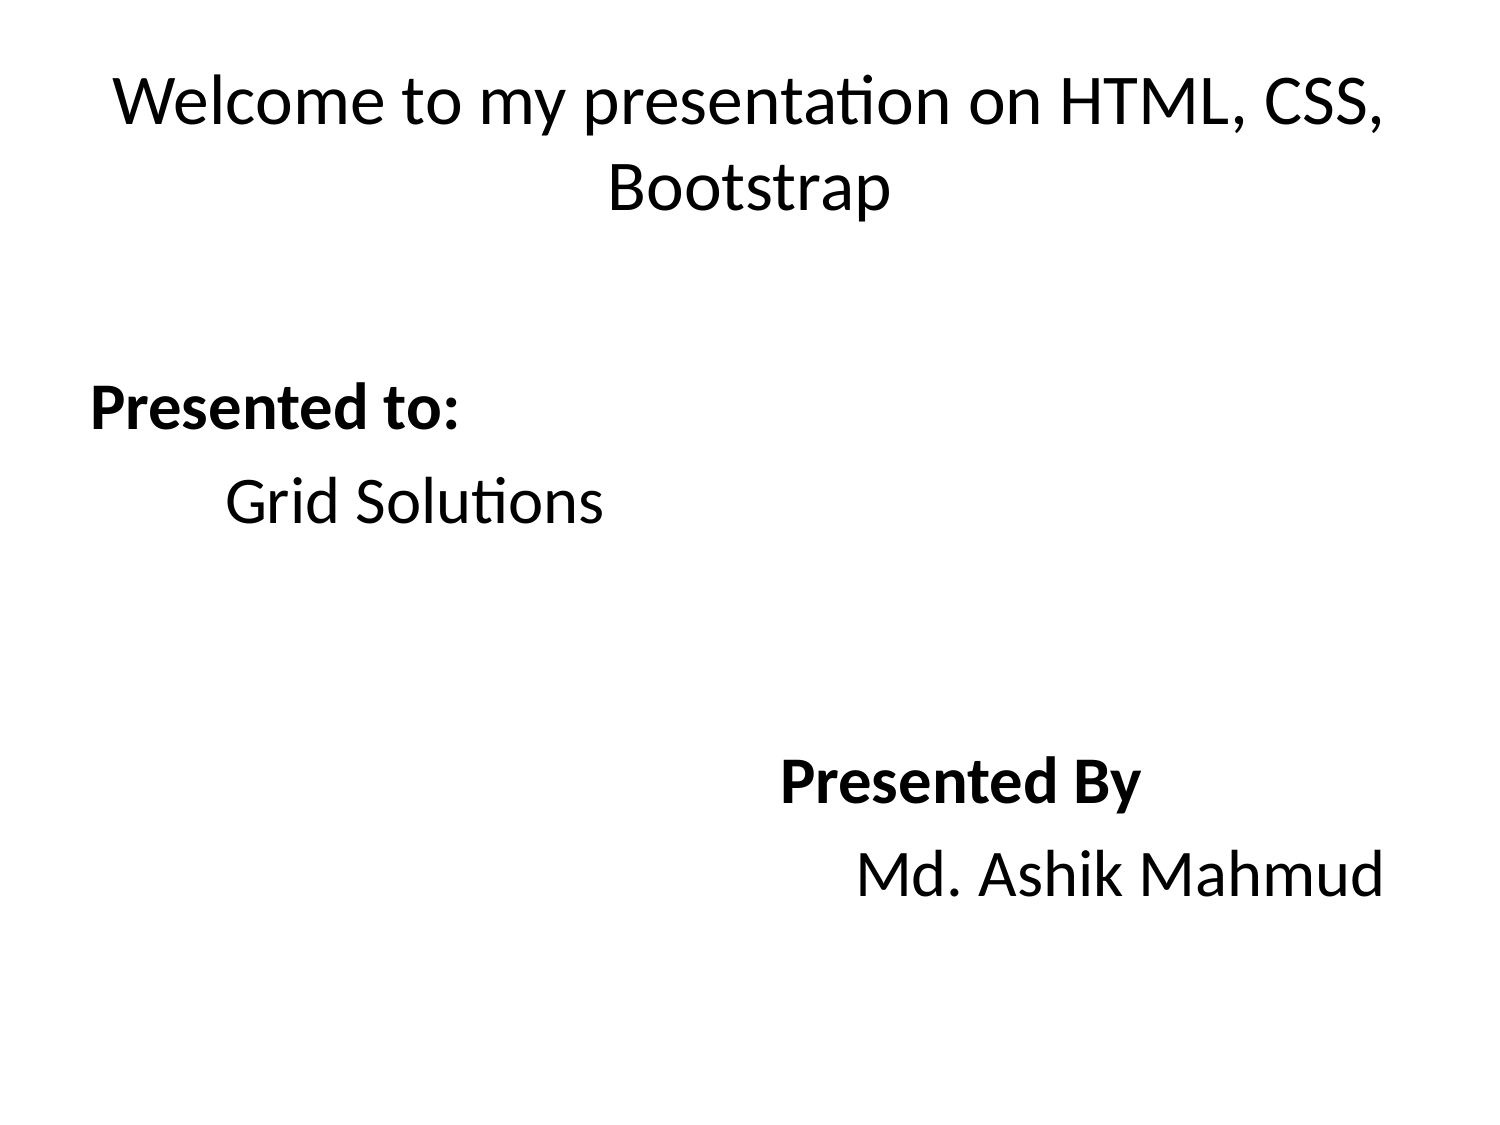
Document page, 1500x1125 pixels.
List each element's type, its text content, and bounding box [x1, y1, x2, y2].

title Welcome to my presentation on HTML, CSS, Bootstrap [75, 45, 1425, 233]
list Presented to: Grid Solutions Presented By Md. Ashik Mahmud [75, 262, 1425, 1005]
